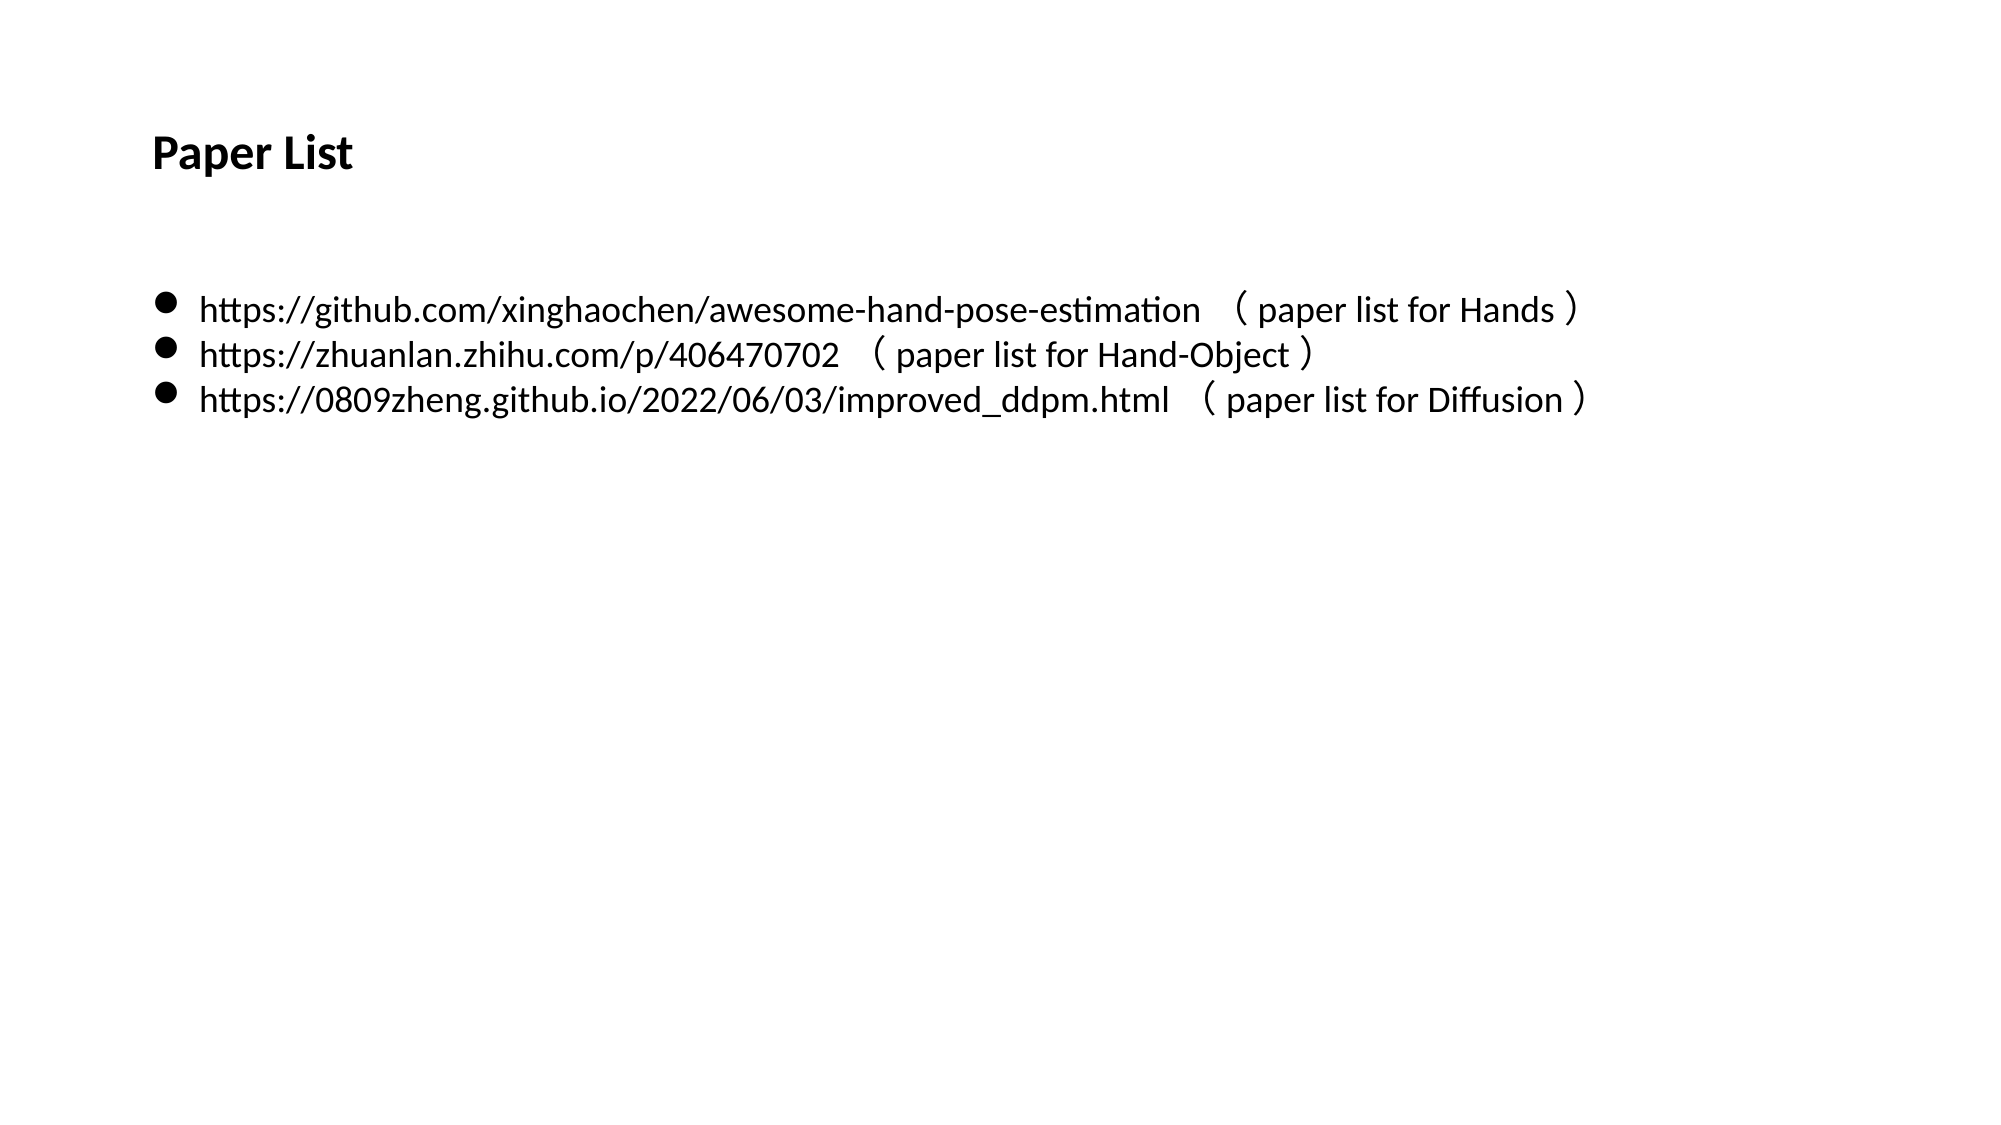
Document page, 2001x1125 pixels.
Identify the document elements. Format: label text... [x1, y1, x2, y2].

text_box https://github.com/xinghaochen/awesome-hand-pose-estimation（paper list for Hands） https://zhuanlan.zhihu.com/p/406470702（paper list for Hand-Object） https://0809zheng.github.io/2022/06/03/improved_ddpm.html（paper list for Diffusion） [137, 277, 2000, 473]
title [137, 59, 1863, 277]
text_box Paper List [137, 112, 805, 187]
